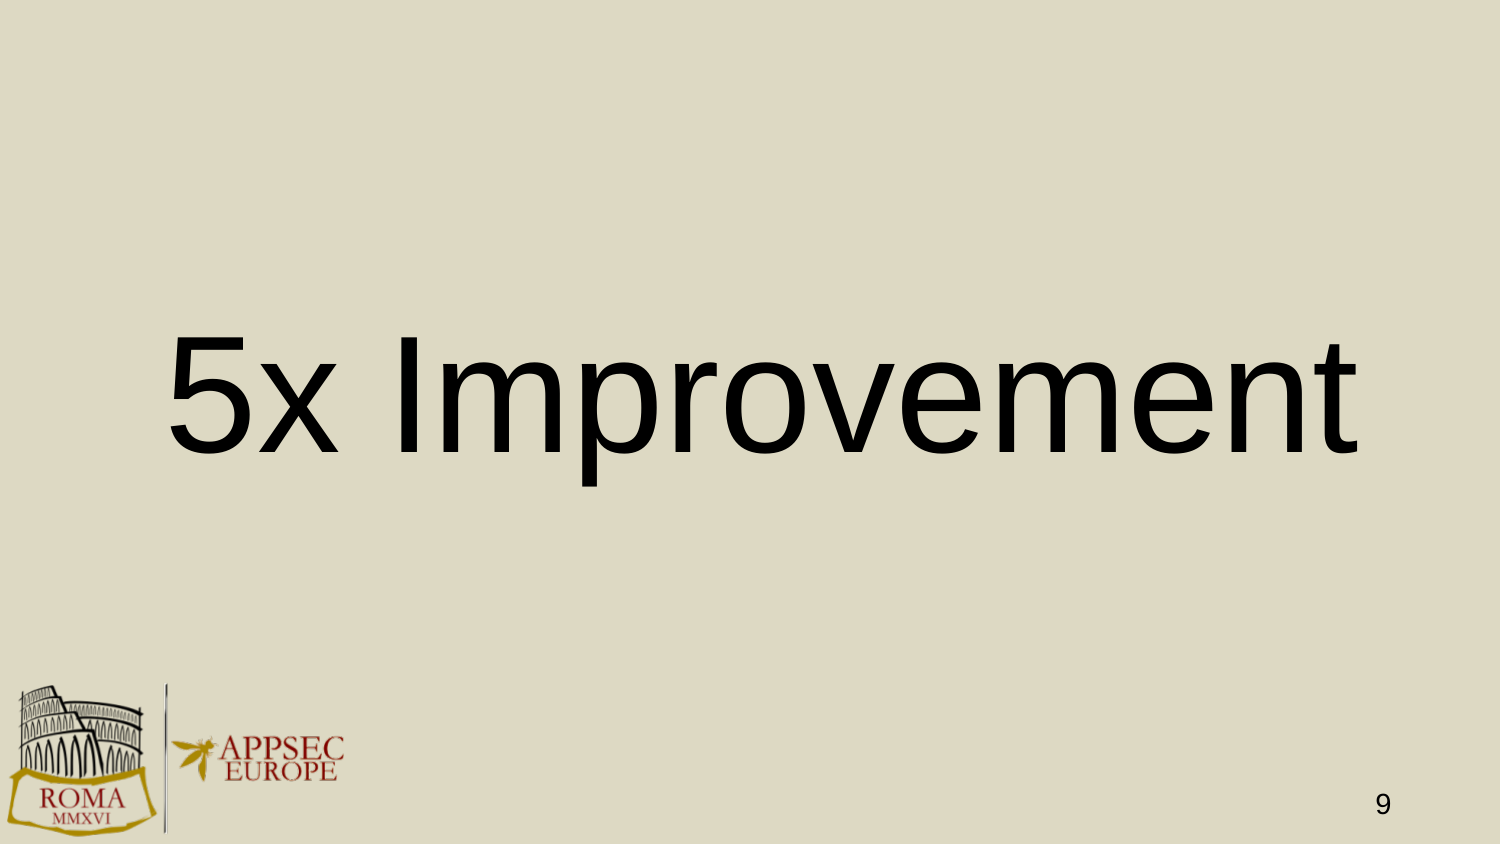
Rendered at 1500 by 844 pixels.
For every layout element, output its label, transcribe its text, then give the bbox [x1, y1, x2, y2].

slide_number 9 [1360, 777, 1490, 823]
picture [0, 621, 370, 844]
list 5x Improvement [75, 271, 1425, 689]
